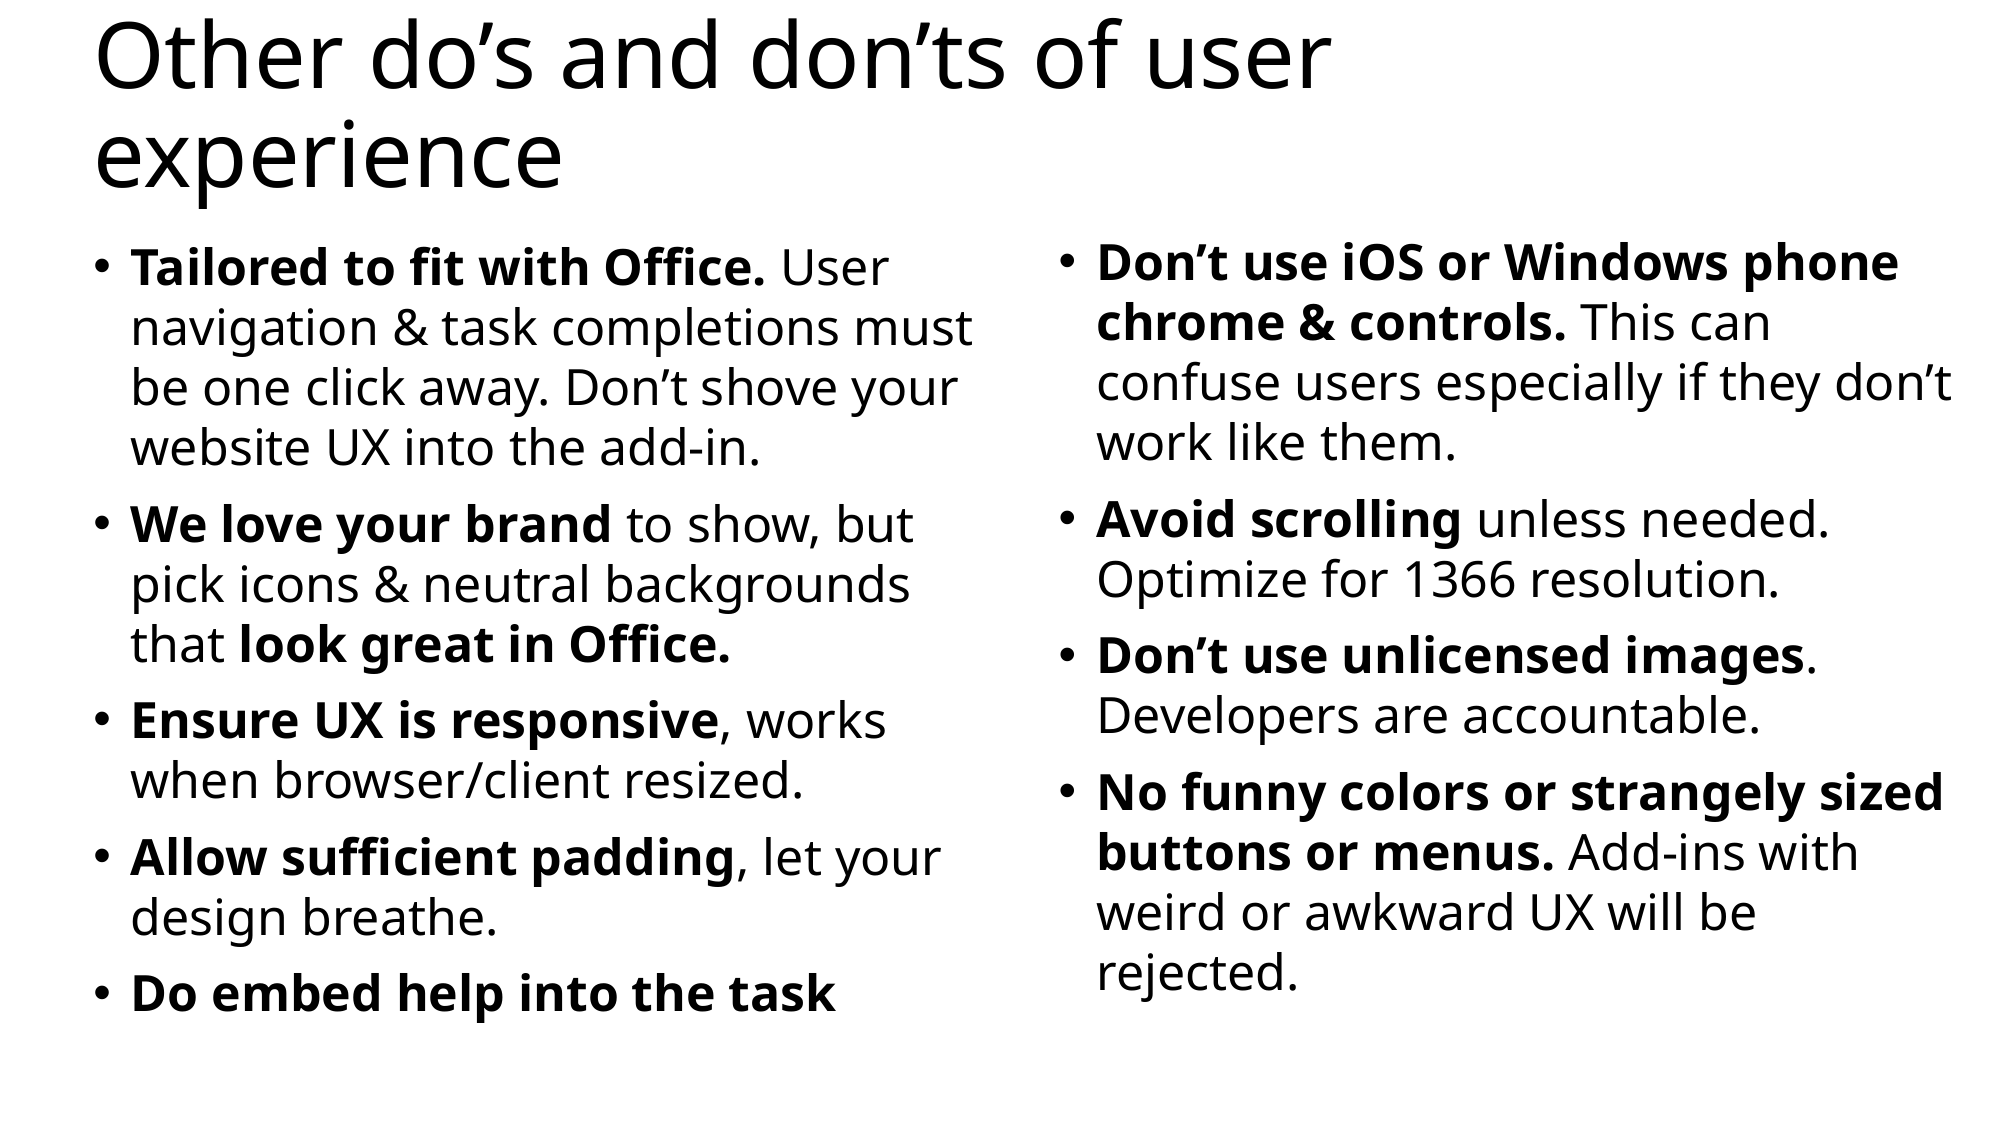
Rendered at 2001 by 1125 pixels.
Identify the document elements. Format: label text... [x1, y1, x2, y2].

list Tailored to fit with Office. User navigation & task completions must be one click away. Don’t shove your website UX into the add-in. We love your brand to show, but pick icons & neutral backgrounds that look great in Office. Ensure UX is responsive, works when browser/client resized. Allow sufficient padding, let your design breathe. Do embed help into the task [78, 227, 1016, 1125]
text_box Don’t use iOS or Windows phone chrome & controls. This can confuse users especially if they don’t work like them. Avoid scrolling unless needed. Optimize for 1366 resolution. Don’t use unlicensed images. Developers are accountable. No funny colors or strangely sized buttons or menus. Add-ins with weird or awkward UX will be rejected. [1043, 223, 1971, 1116]
title Other do’s and don’ts of user experience [78, 0, 1804, 218]
